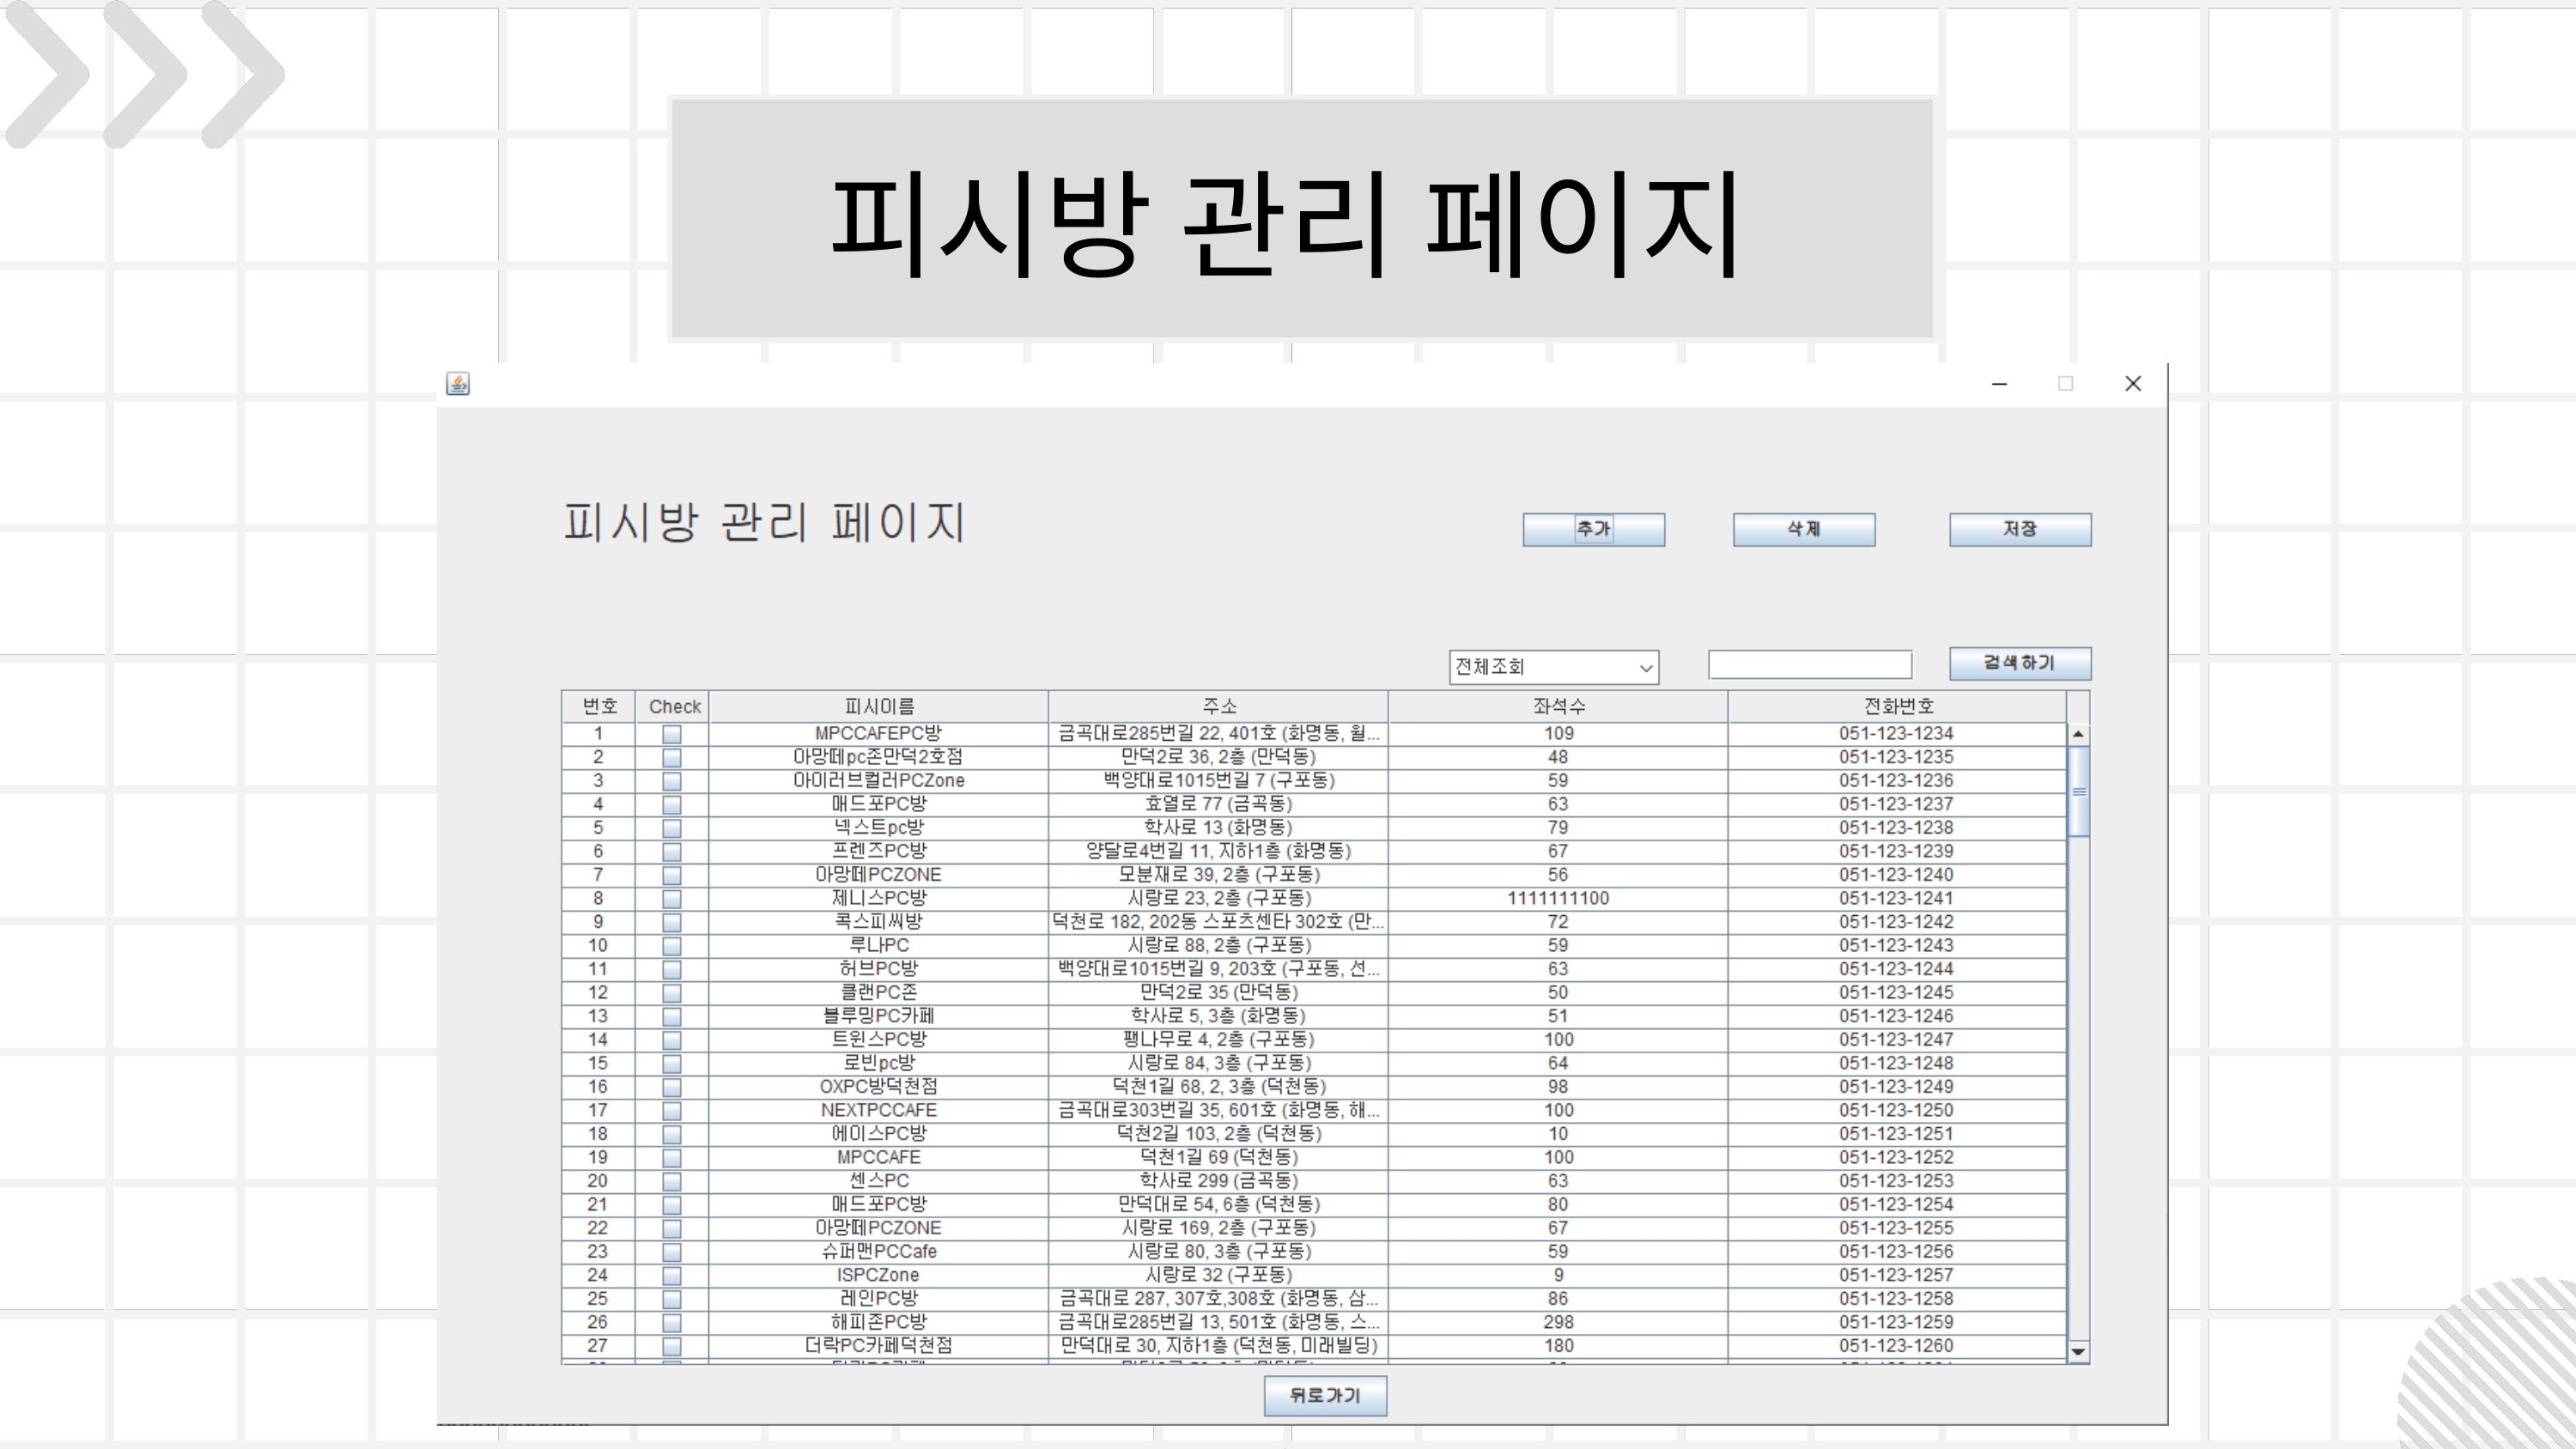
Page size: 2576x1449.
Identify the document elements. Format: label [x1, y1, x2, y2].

text_box [670, 96, 1936, 341]
text_box [0, 0, 2576, 1449]
